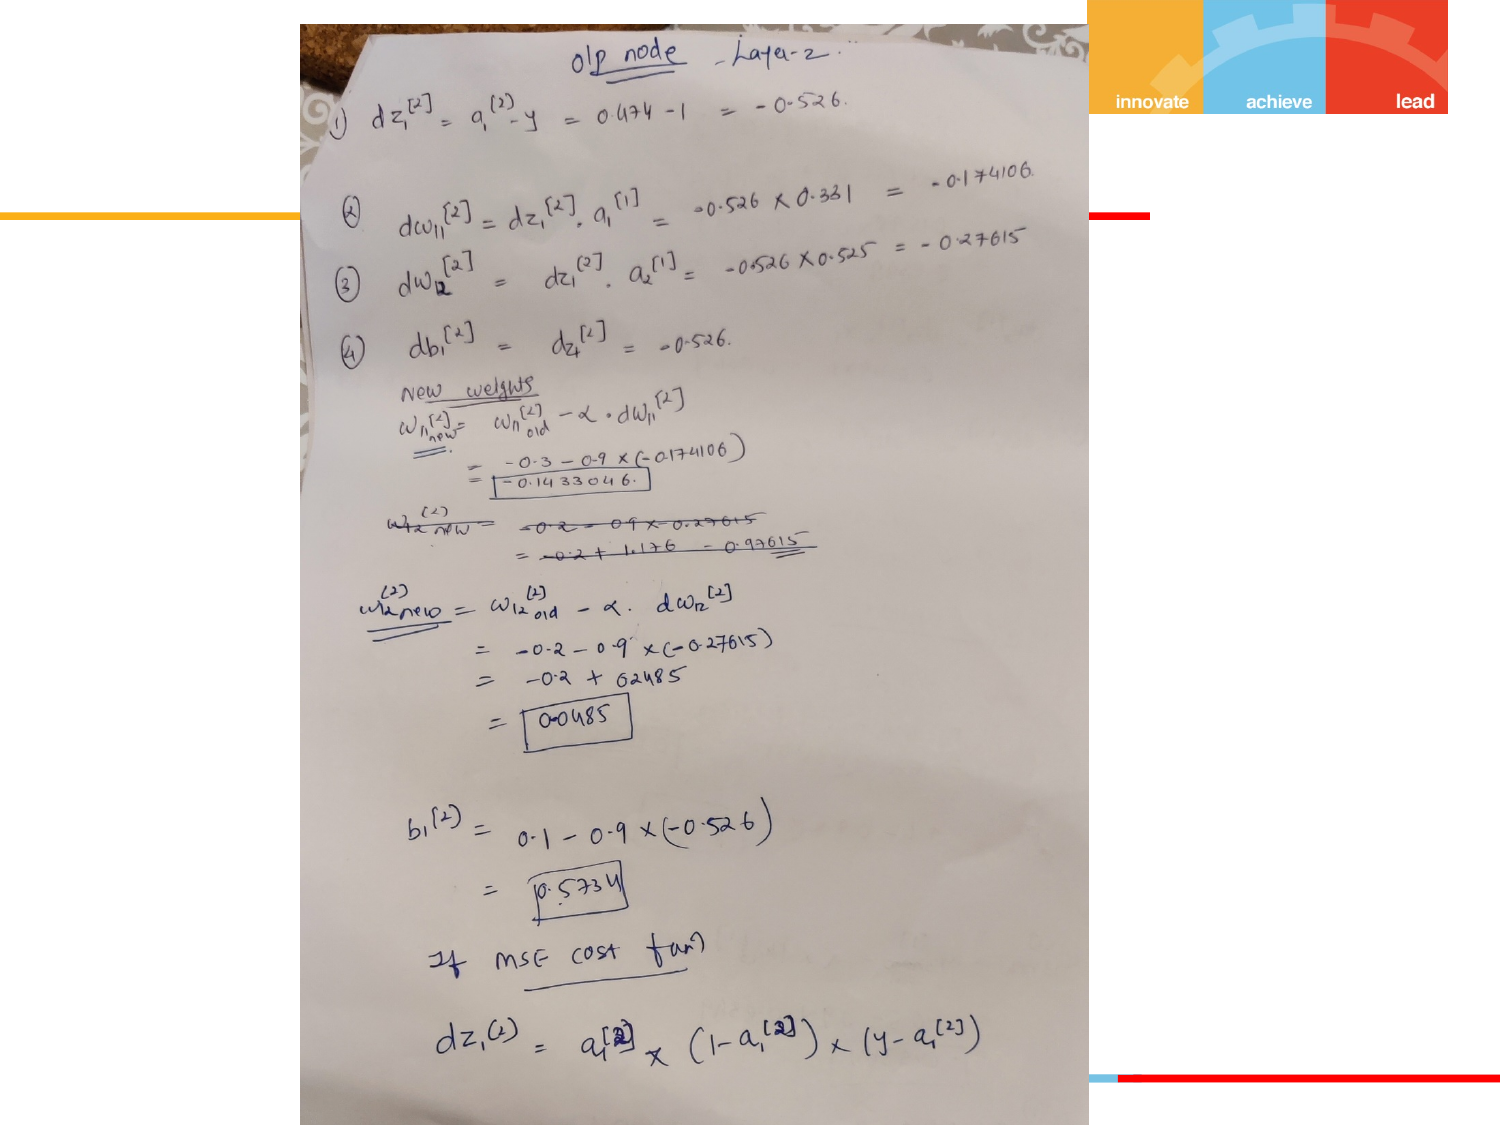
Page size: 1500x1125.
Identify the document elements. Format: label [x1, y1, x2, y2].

picture [299, 0, 1448, 1125]
